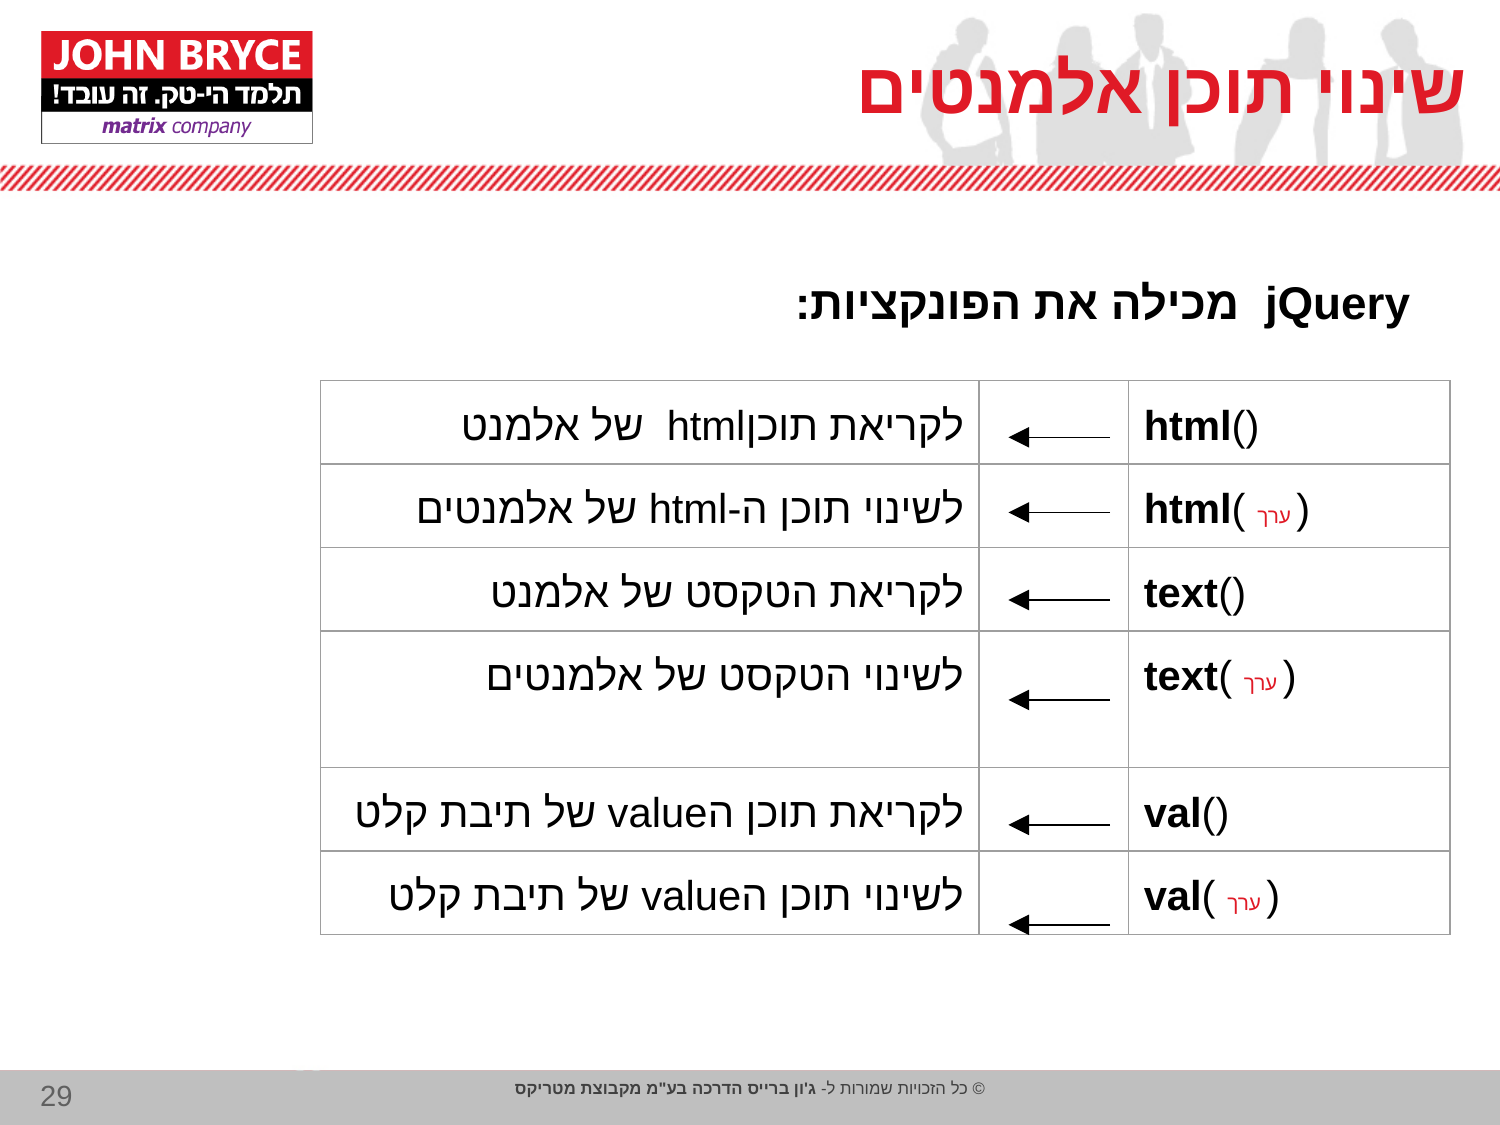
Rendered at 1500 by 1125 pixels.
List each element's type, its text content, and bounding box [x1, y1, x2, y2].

table_cell [980, 768, 1128, 850]
table_cell [980, 548, 1128, 630]
title שינוי תוכן אלמנטים [490, 21, 1483, 149]
table_cell לקריאת תוכן הvalue של תיבת קלט [321, 768, 978, 850]
table_cell לשינוי תוכן ה-html של אלמנטים [321, 465, 978, 547]
table_cell [980, 465, 1128, 547]
table_cell text() [1129, 548, 1449, 630]
table_header לקריאת תוכןhtml של אלמנט [321, 381, 978, 463]
table_cell [980, 632, 1128, 767]
table_cell text( ערך ) [1129, 632, 1449, 767]
table_cell לקריאת הטקסט של אלמנט [321, 548, 978, 630]
table_header [980, 381, 1128, 463]
table_cell html( ערך ) [1129, 465, 1449, 547]
table_cell לשינוי הטקסט של אלמנטים [321, 632, 978, 767]
table_cell val() [1129, 768, 1449, 850]
list jQuery מכילה את הפונקציות: [75, 266, 1425, 878]
table_header html() [1129, 381, 1449, 463]
table_cell לשינוי תוכן הvalue של תיבת קלט [321, 852, 978, 934]
table_cell [980, 852, 1128, 934]
table_cell val( ערך ) [1129, 852, 1449, 934]
picture [0, 0, 1500, 1070]
